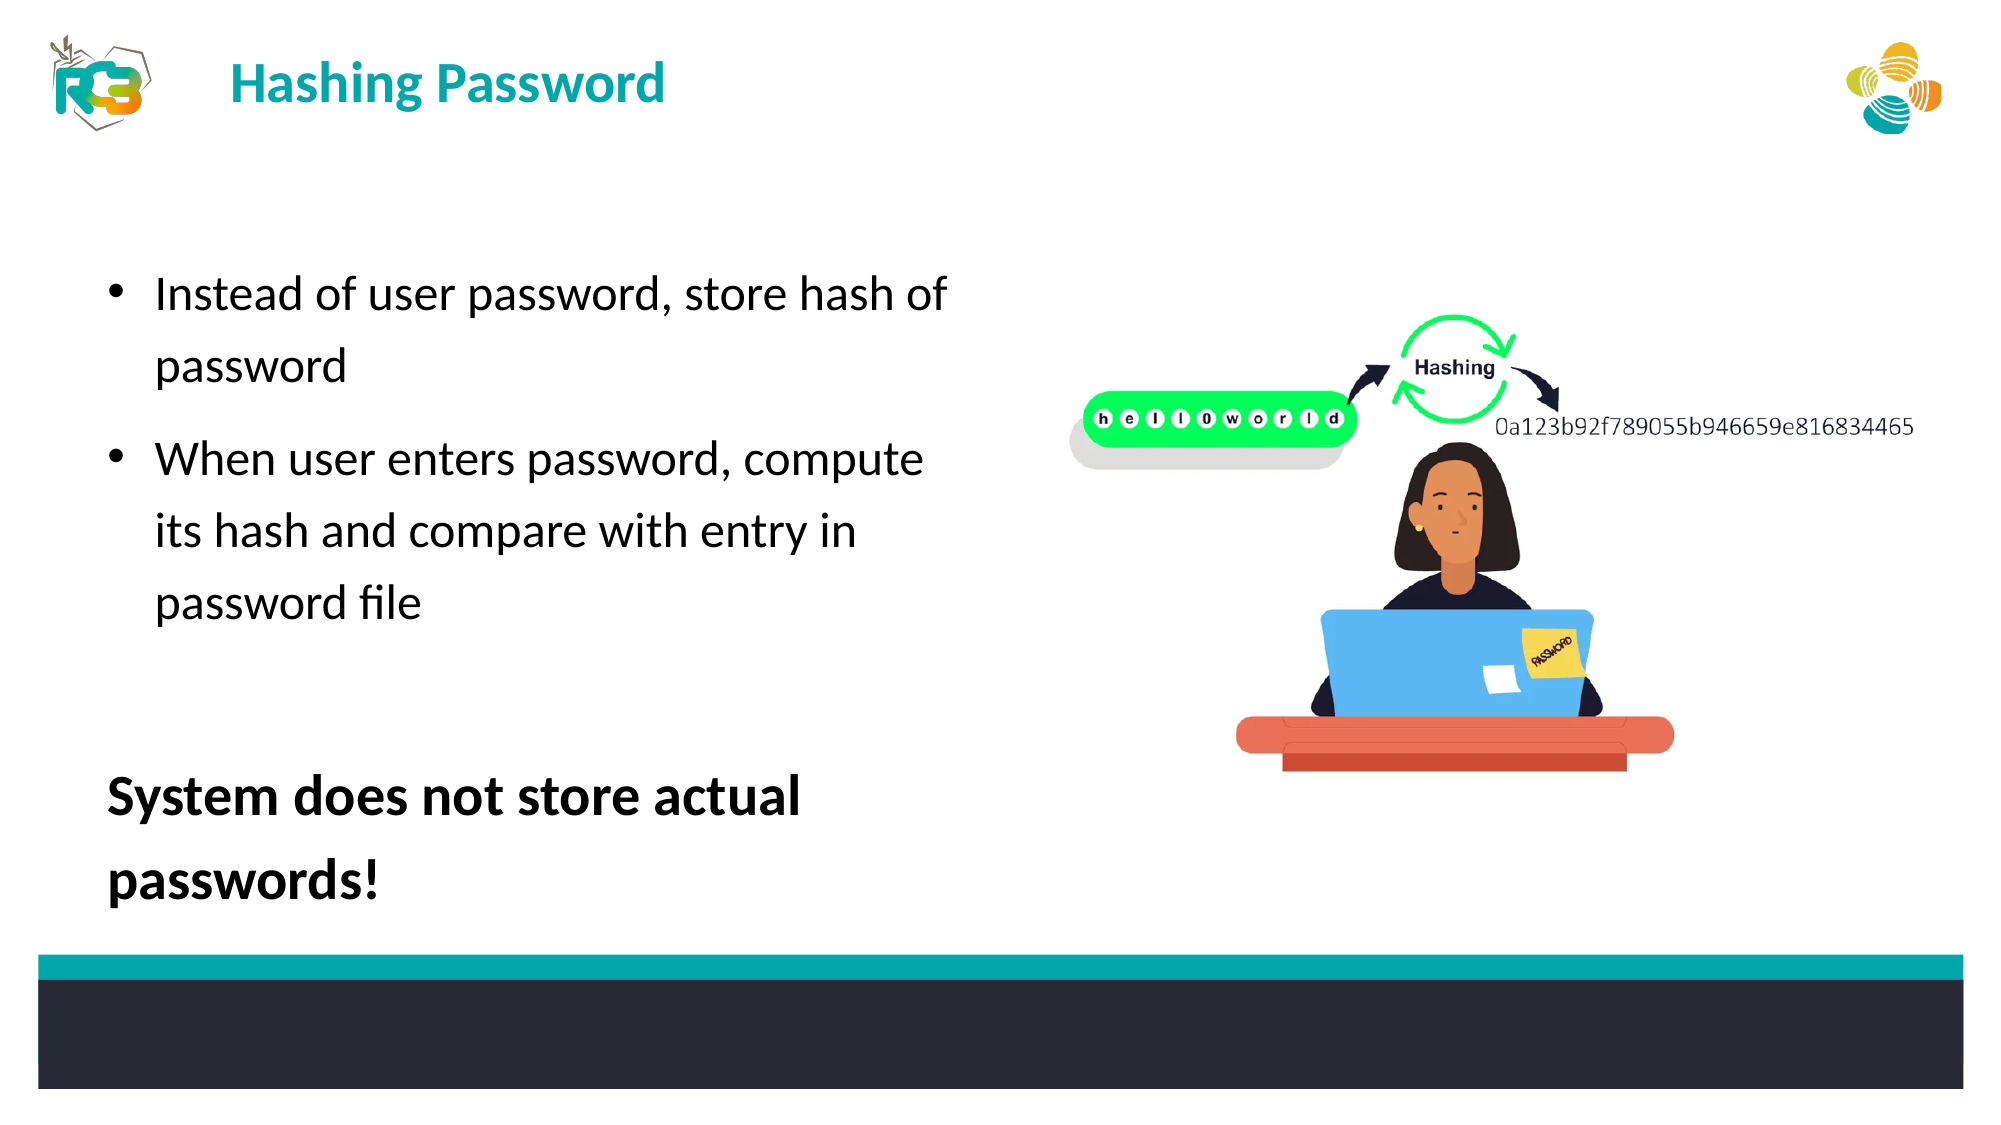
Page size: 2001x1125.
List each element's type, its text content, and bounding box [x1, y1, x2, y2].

picture [50, 32, 152, 134]
list Hashing Password [215, 44, 1820, 137]
text_box Instead of user password, store hash of password When user enters password, compute its hash and compare with entry in password file System does not store actual passwords! [92, 240, 978, 953]
picture [1049, 286, 1935, 791]
